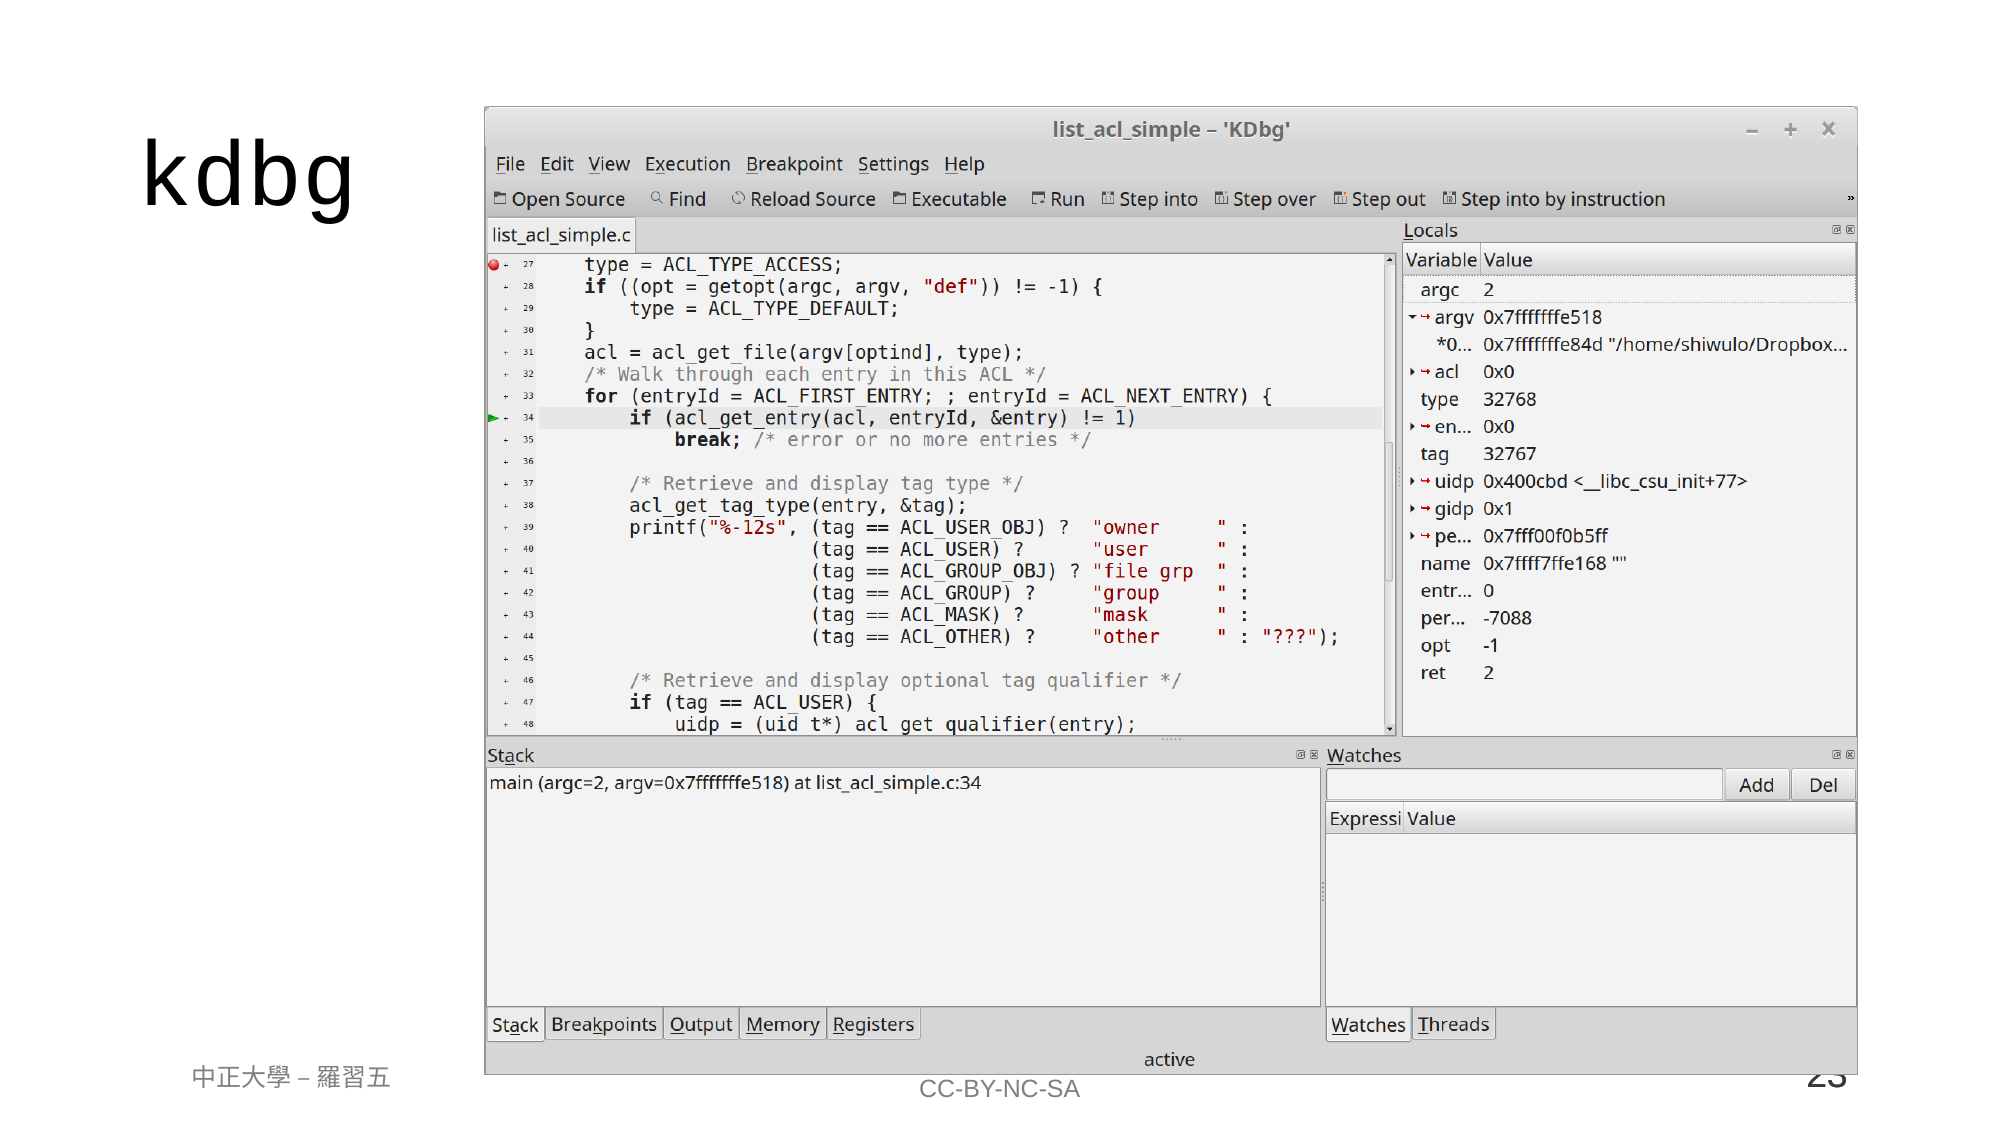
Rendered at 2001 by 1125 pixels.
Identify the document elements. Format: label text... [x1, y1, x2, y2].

picture [484, 106, 1858, 1075]
text_box kdbg [137, 59, 1863, 278]
